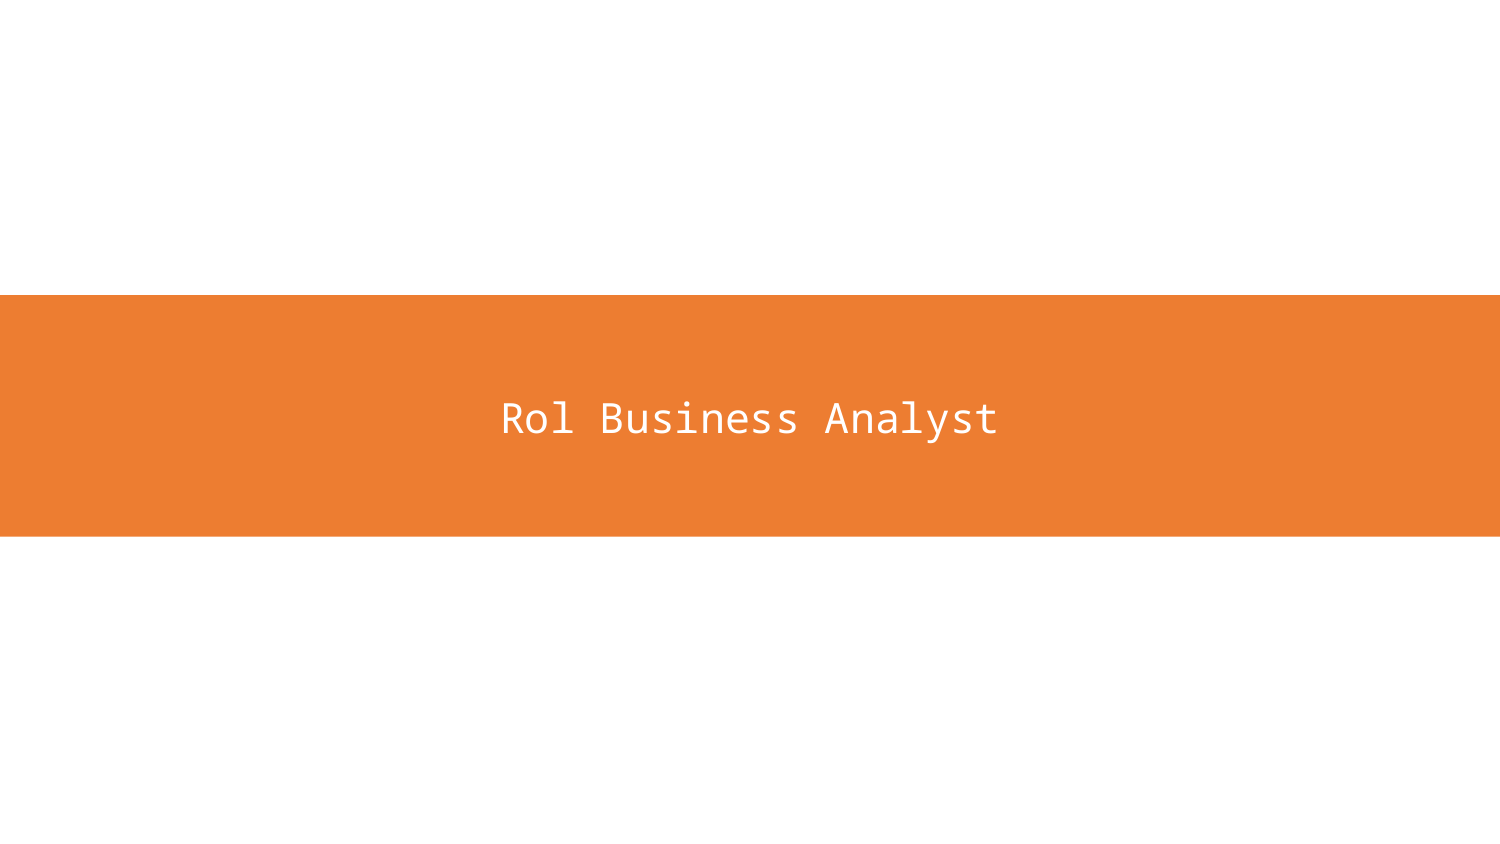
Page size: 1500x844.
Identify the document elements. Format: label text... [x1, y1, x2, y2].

text_box [0, 294, 1500, 384]
text_box Rol Business Analyst [0, 384, 1500, 449]
text_box [0, 449, 1500, 538]
